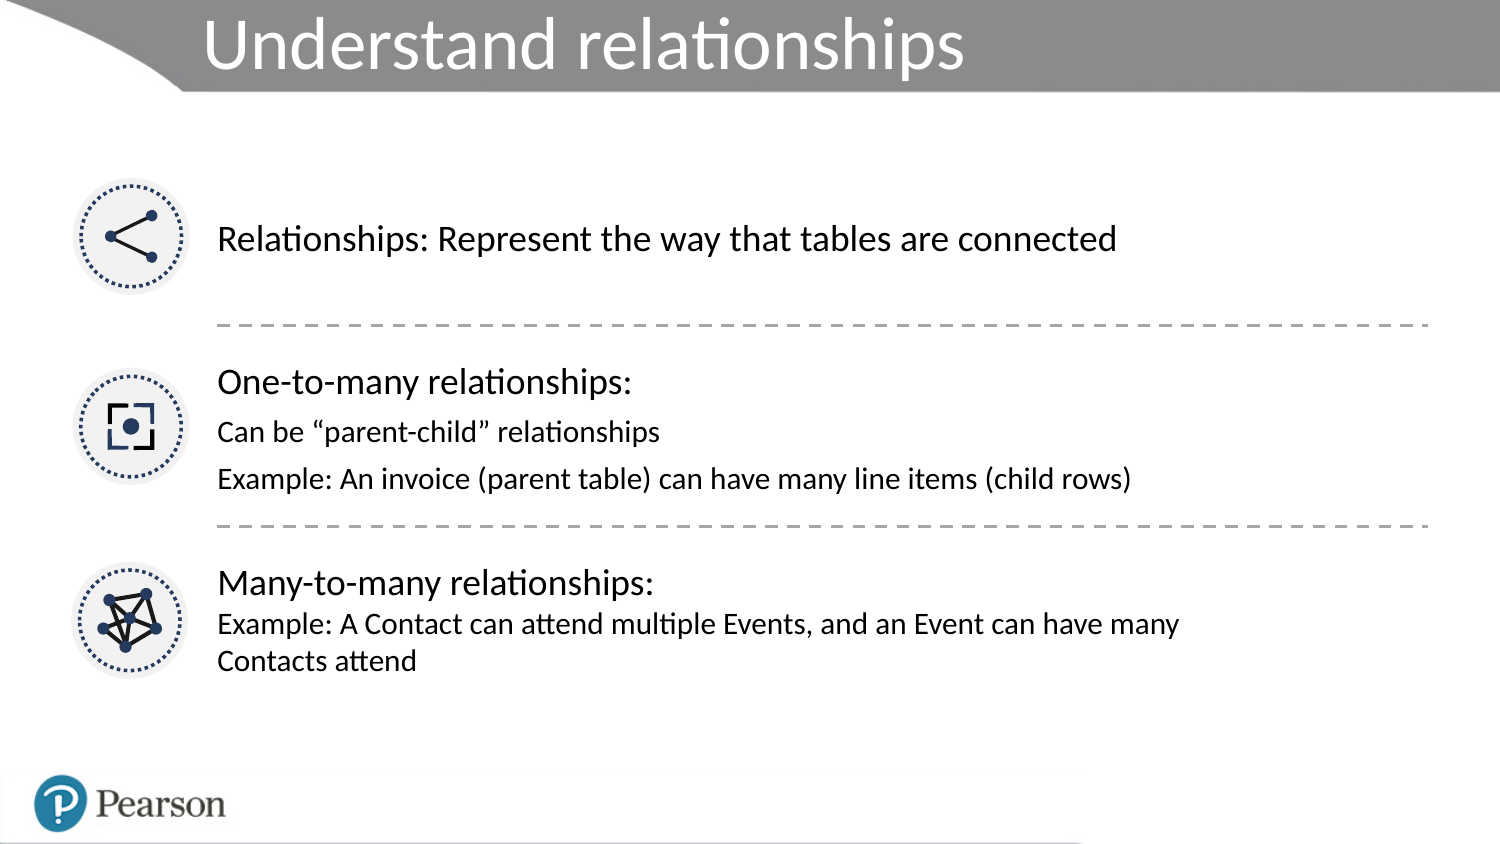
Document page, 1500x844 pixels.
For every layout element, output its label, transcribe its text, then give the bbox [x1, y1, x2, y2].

text_box Many-to-many relationships: Example: A Contact can attend multiple Events, and an Event can have many Contacts attend [217, 558, 1428, 679]
title Understand relationships [187, 0, 1426, 79]
text_box One-to-many relationships: Can be “parent-child” relationships Example: An invoice (parent table) can have many line items (child rows) [217, 356, 1428, 496]
picture [0, 0, 1500, 844]
text_box Relationships: Represent the way that tables are connected [217, 213, 1428, 259]
